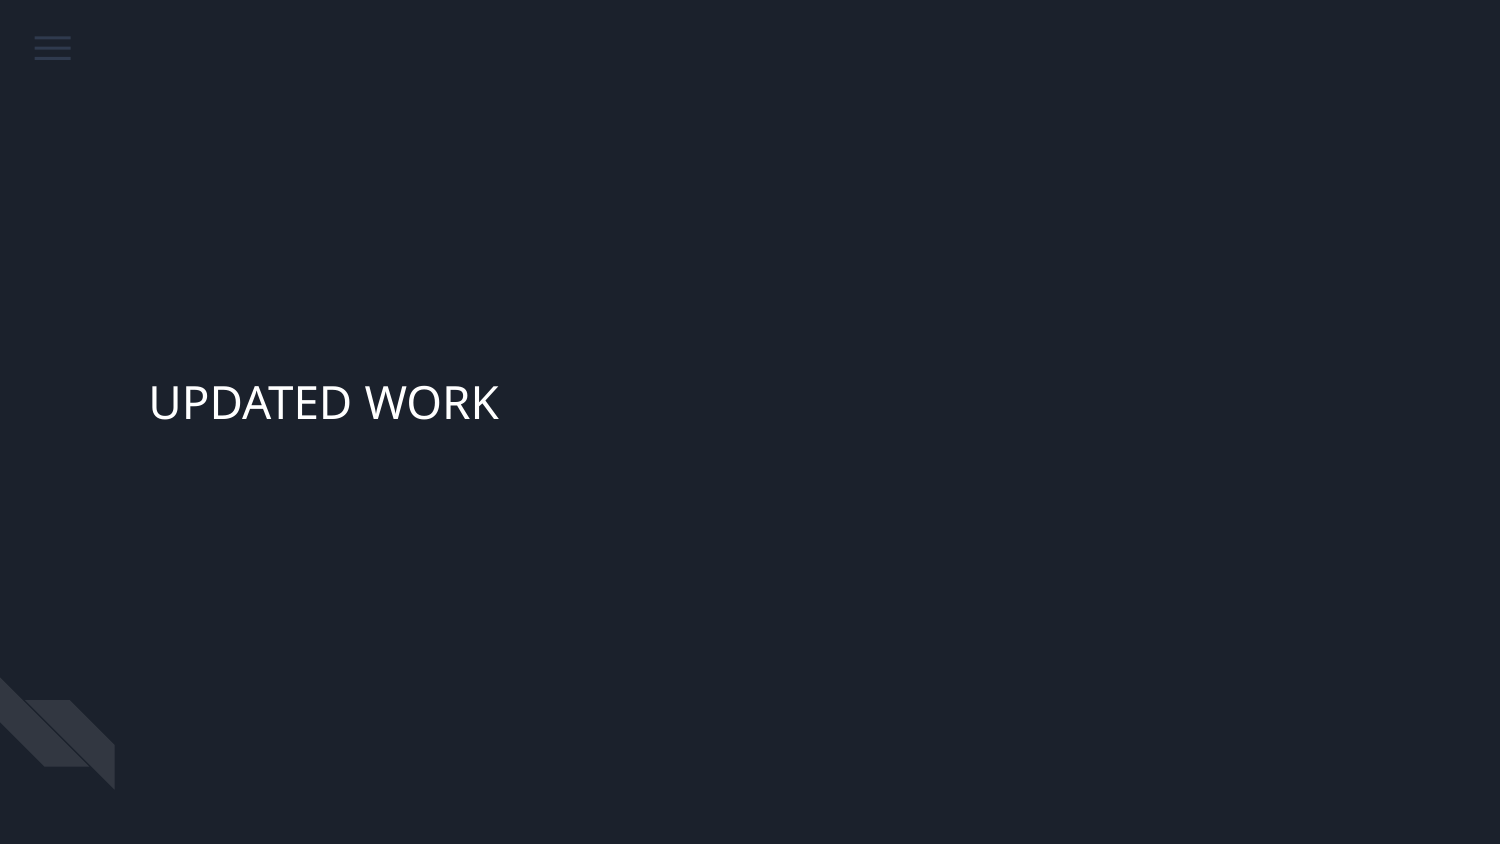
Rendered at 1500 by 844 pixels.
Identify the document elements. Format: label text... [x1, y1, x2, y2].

list UPDATED WORK [133, 357, 1272, 444]
